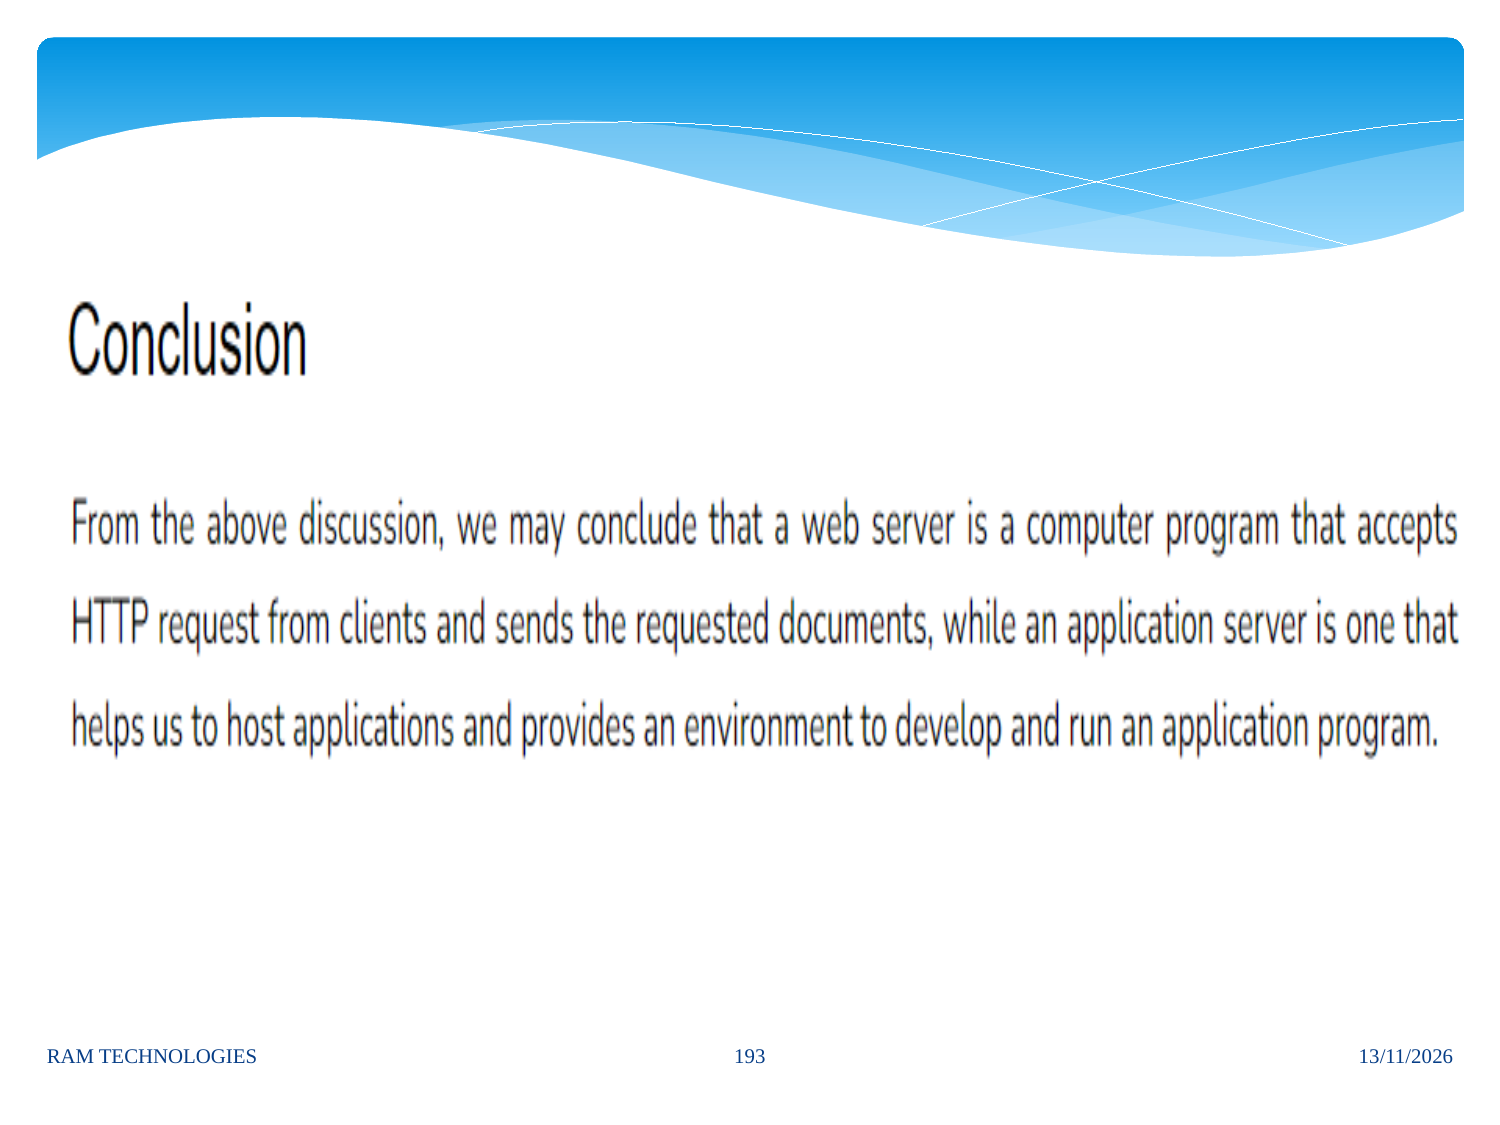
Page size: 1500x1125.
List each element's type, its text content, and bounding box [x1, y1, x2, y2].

slide_number 193 [654, 1025, 846, 1086]
picture [41, 257, 1480, 803]
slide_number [847, 1025, 1469, 1086]
footer RAM TECHNOLOGIES [31, 1025, 653, 1086]
